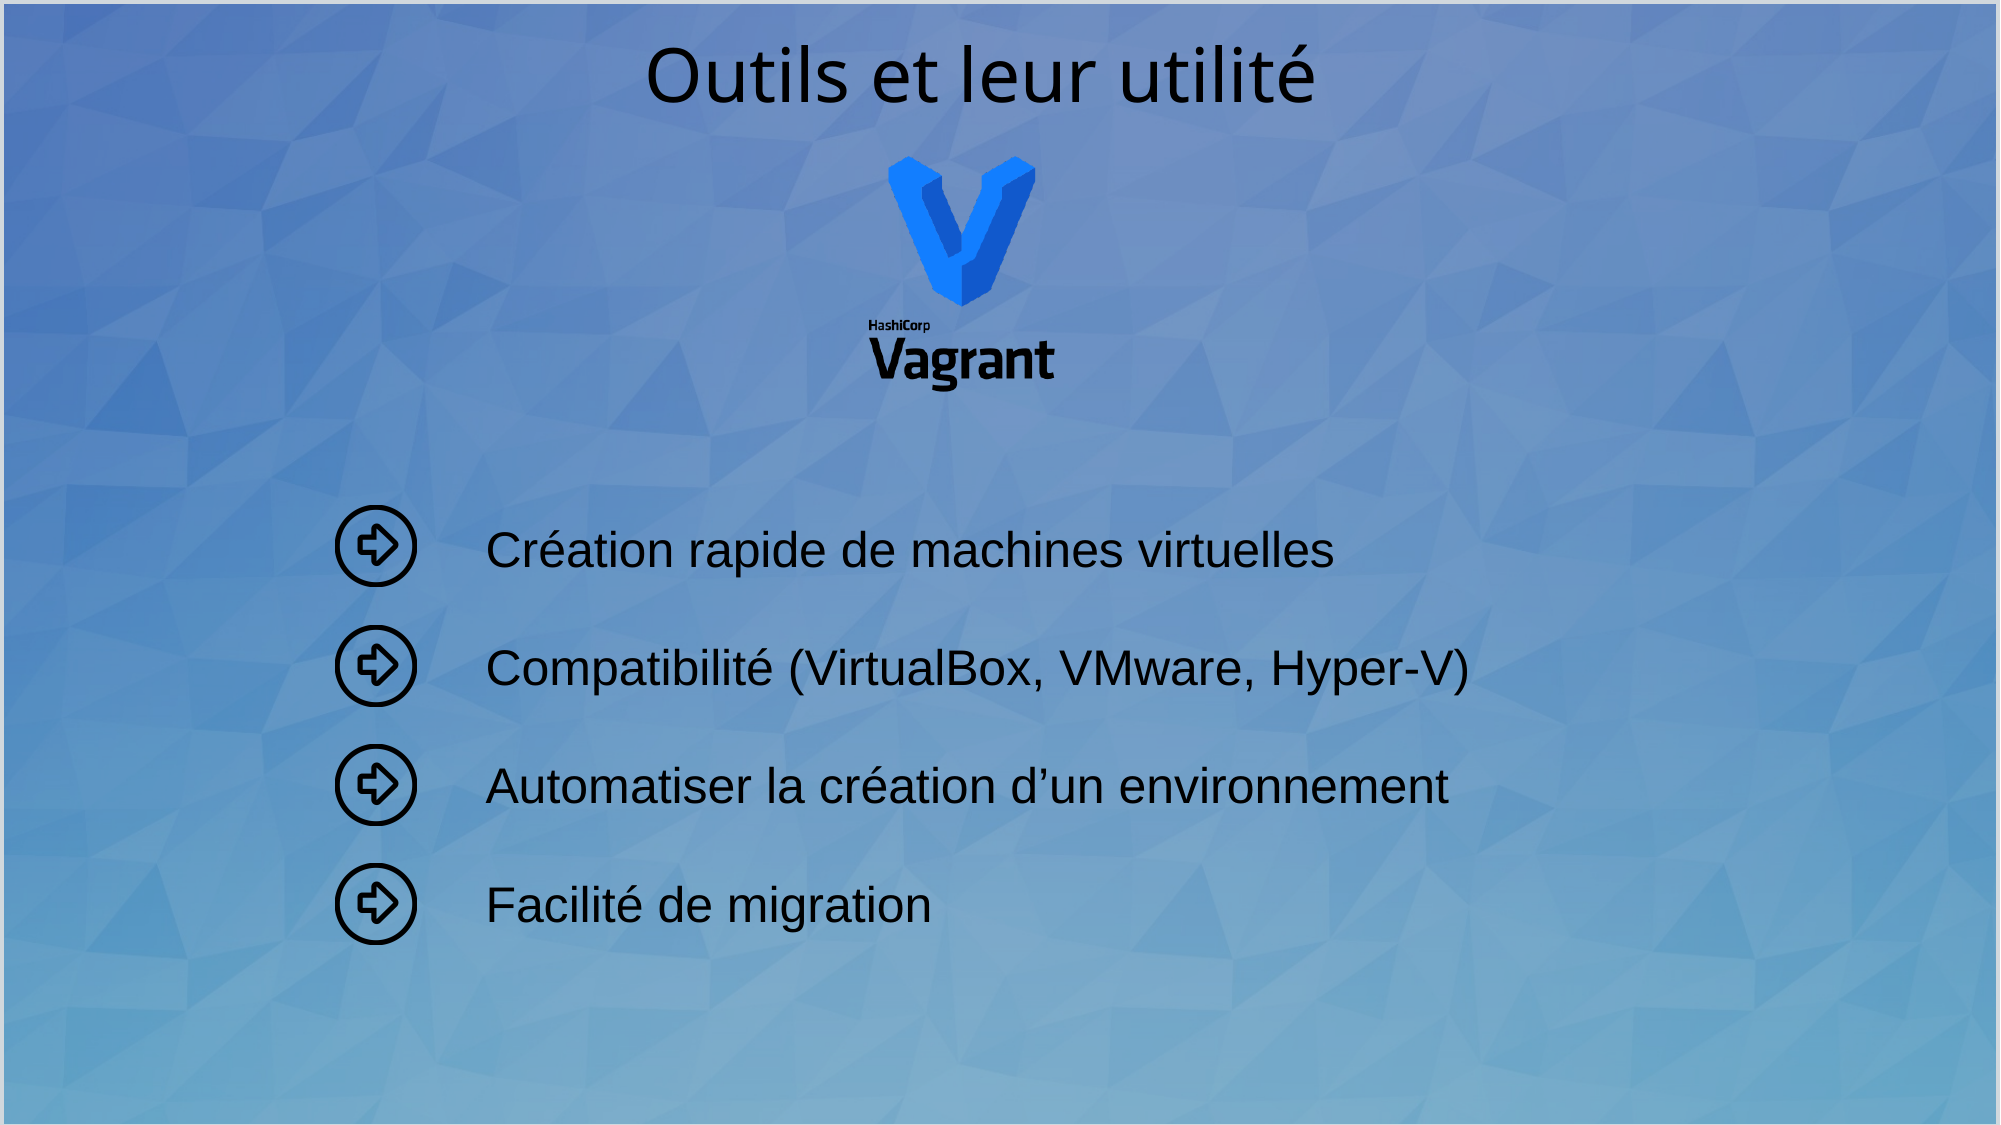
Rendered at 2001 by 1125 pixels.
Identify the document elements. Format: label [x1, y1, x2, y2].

text_box [0, 0, 2000, 1125]
picture [824, 136, 1100, 411]
text_box [335, 863, 1482, 945]
text_box [335, 744, 1482, 826]
text_box [335, 625, 1909, 707]
text_box [335, 505, 1482, 587]
